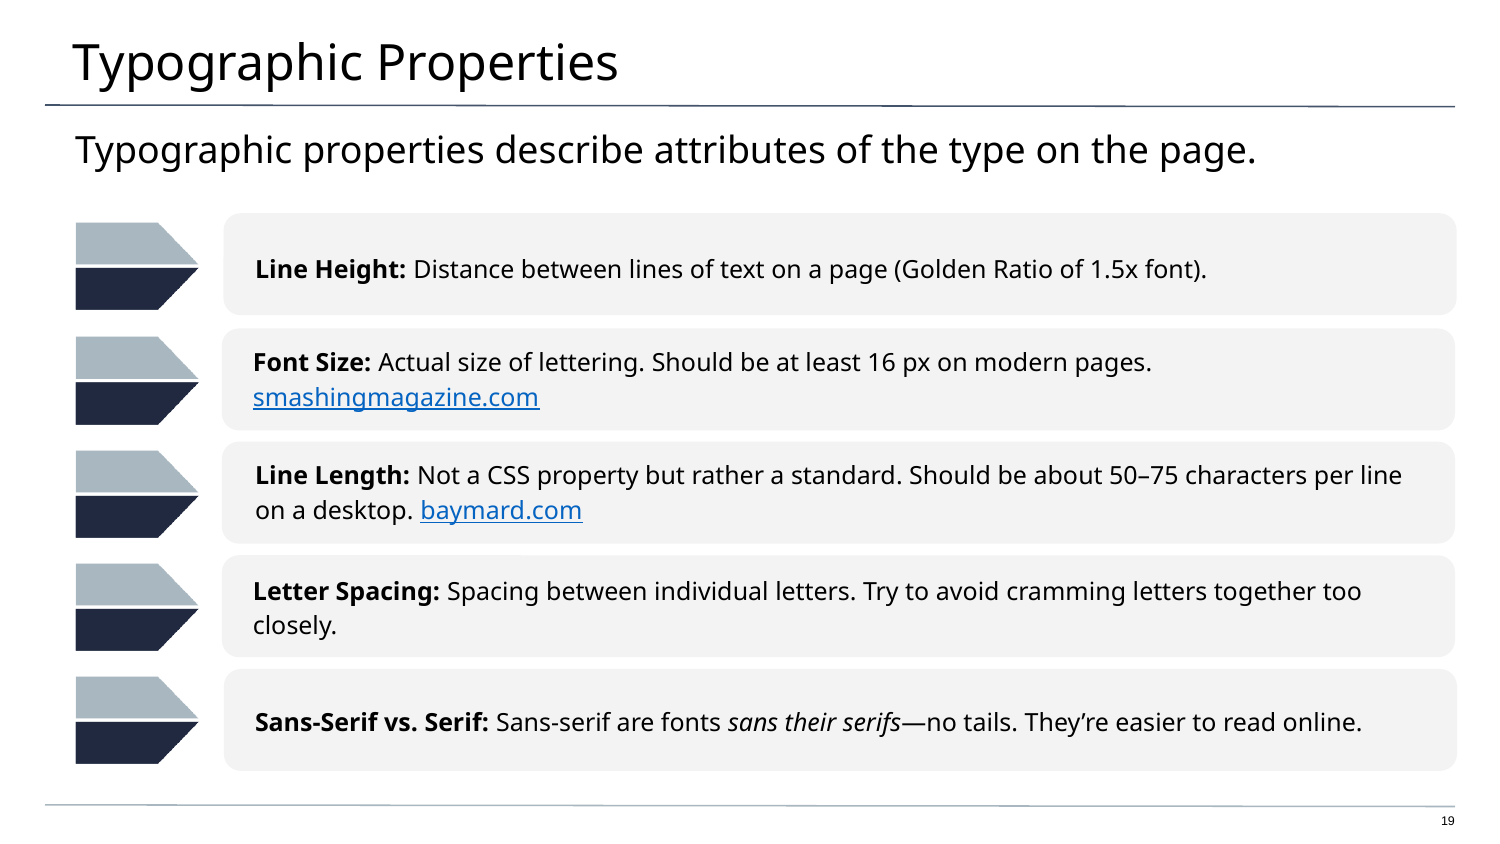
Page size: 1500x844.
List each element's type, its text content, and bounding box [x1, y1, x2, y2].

subtitle Font Size: Actual size of lettering. Should be at least 16 px on modern pages. smashingmagazine.com [0, 328, 1500, 429]
title Typographic Properties [0, 0, 1500, 88]
subtitle Sans-Serif vs. Serif: Sans-serif are fonts sans their serifs—no tails. They’re easier to read online. [0, 669, 1500, 769]
subtitle Line Length: Not a CSS property but rather a standard. Should be about 50–75 characters per line on a desktop. baymard.com [0, 442, 1500, 542]
slide_number 19 [1412, 813, 1455, 831]
subtitle Line Height: Distance between lines of text on a page (Golden Ratio of 1.5x font). [0, 216, 1500, 316]
subtitle Letter Spacing: Spacing between individual letters. Try to avoid cramming letters together too closely. [0, 555, 1500, 655]
subtitle Typographic properties describe attributes of the type on the page. [0, 110, 1500, 171]
